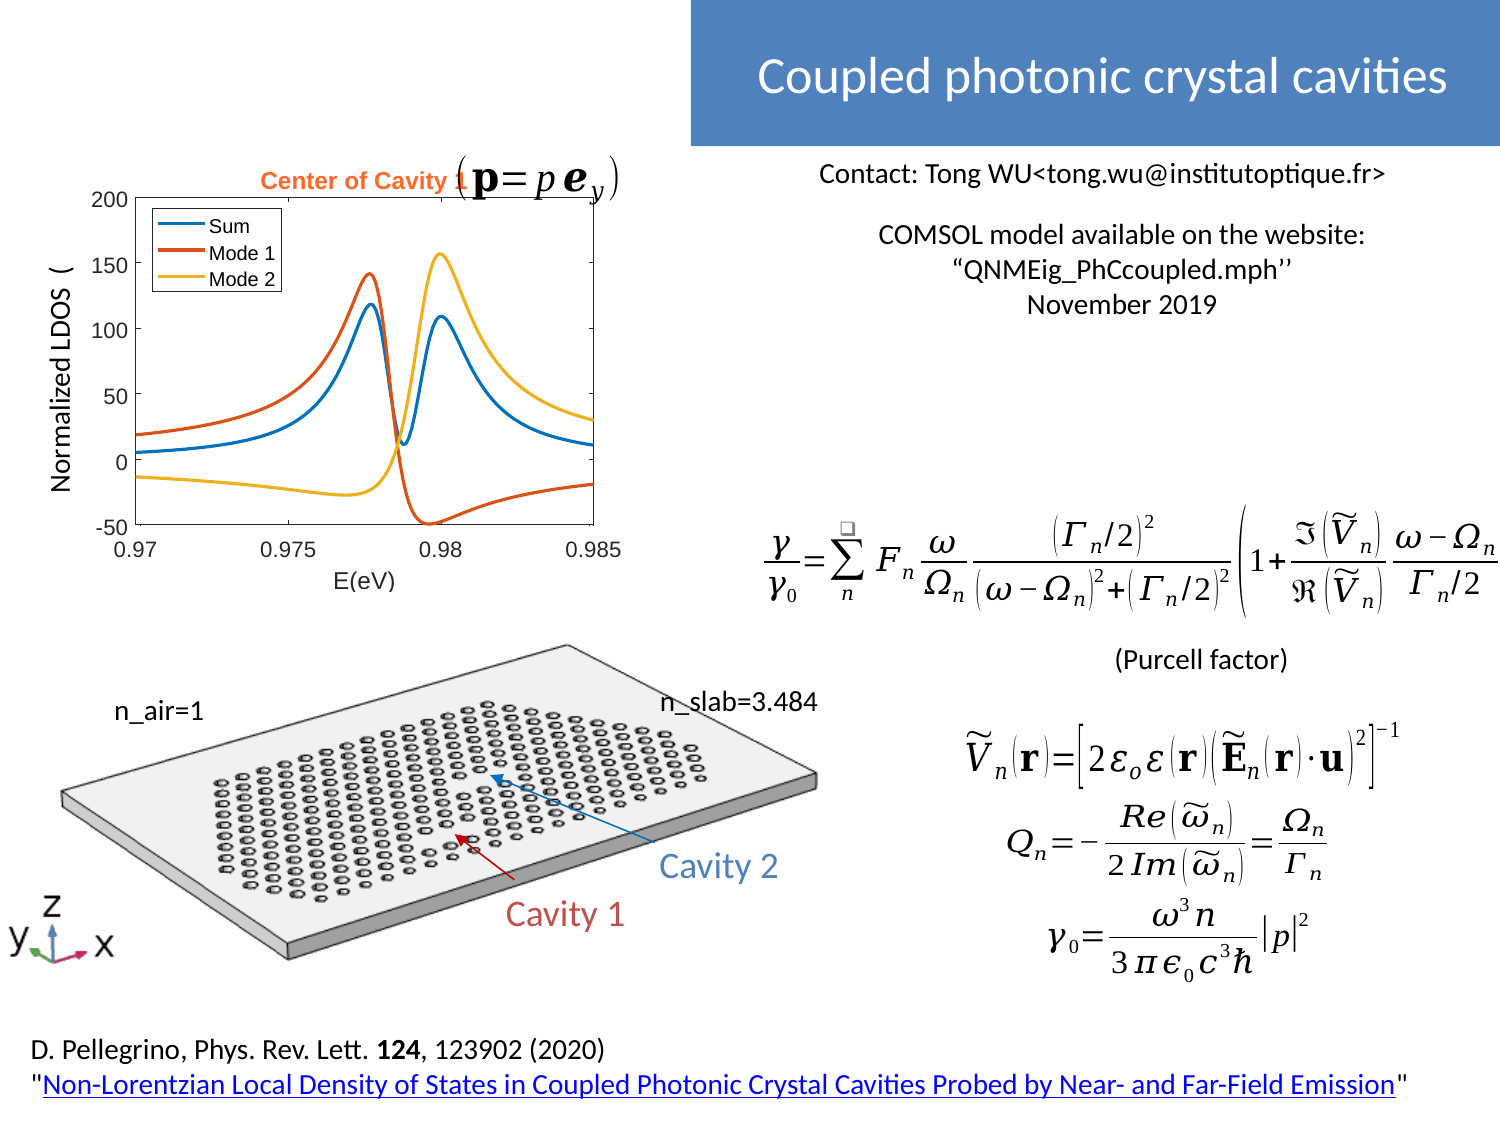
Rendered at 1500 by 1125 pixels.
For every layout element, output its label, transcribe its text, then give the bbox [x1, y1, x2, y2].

picture [0, 160, 837, 972]
text_box Coupled photonic crystal cavities [742, 33, 1464, 112]
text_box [489, 774, 655, 843]
text_box COMSOL model available on the website: “QNMEig_PhCcoupled.mph’’ November 2019 [750, 208, 1495, 328]
text_box [689, 0, 1500, 148]
text_box D. Pellegrino, Phys. Rev. Lett. 124, 123902 (2020) "Non-Lorentzian Local Density of States in Coupled Photonic Crystal Cavities Probed by Near- and Far-Field Emission" [15, 1023, 1423, 1108]
text_box Contact: Tong WU<tong.wu@institutoptique.fr> [804, 146, 1402, 197]
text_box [454, 833, 515, 881]
